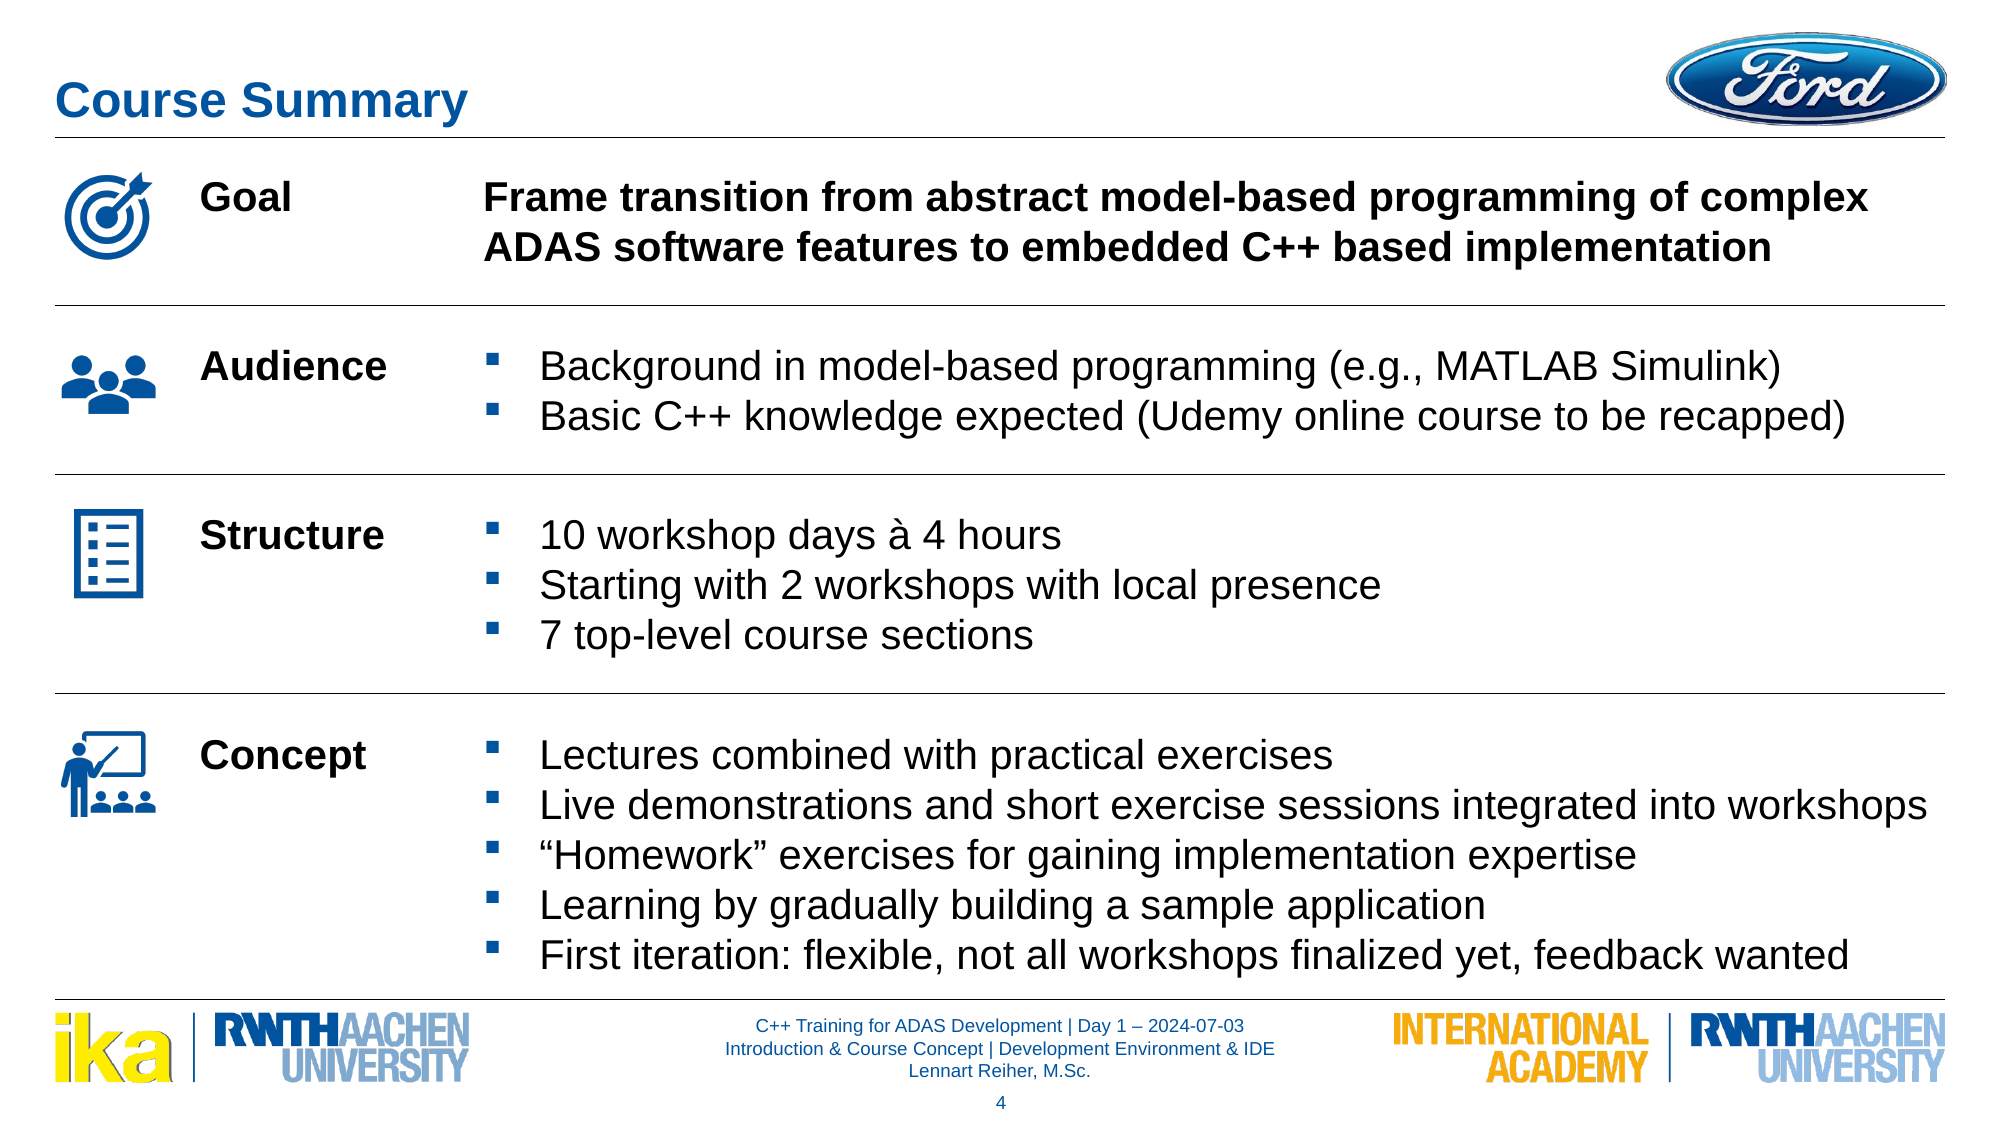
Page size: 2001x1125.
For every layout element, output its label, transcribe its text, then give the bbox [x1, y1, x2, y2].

slide_number 4 [962, 1082, 1040, 1122]
picture [55, 1012, 469, 1083]
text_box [55, 331, 1945, 448]
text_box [55, 720, 1945, 988]
picture [1394, 1012, 1945, 1083]
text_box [55, 162, 1945, 279]
list Course Summary [55, 7, 1945, 129]
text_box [55, 500, 1945, 668]
